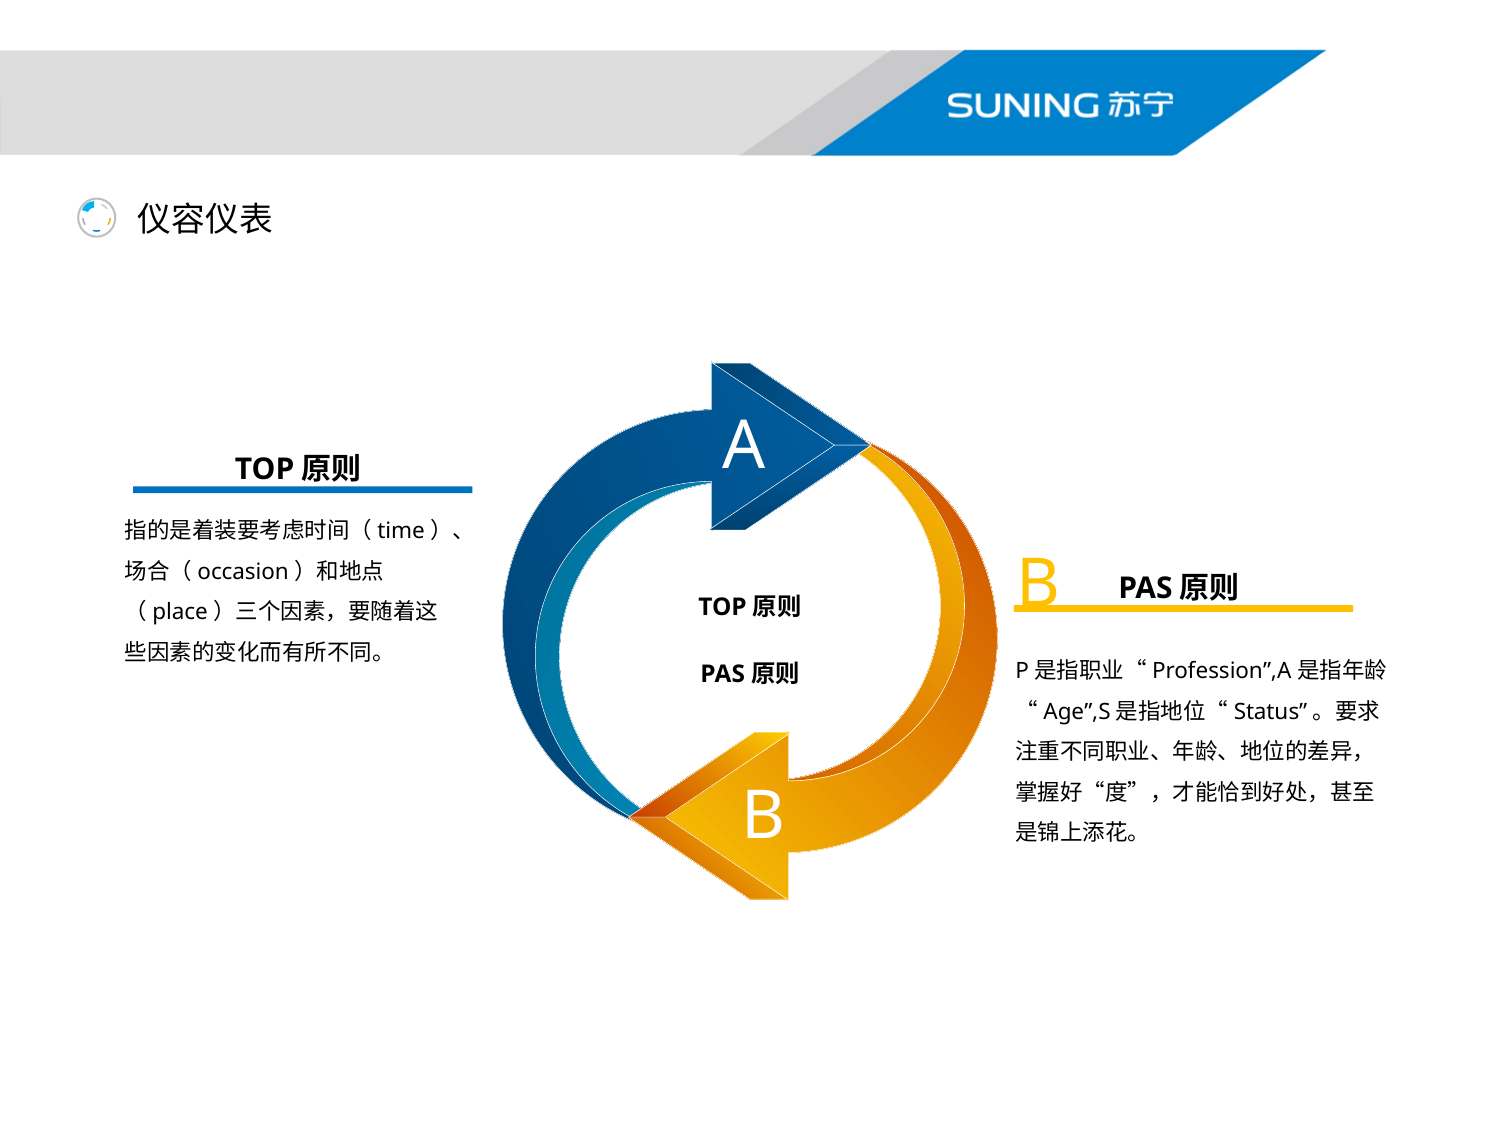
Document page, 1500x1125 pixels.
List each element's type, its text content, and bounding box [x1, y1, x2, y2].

picture [0, 26, 1500, 177]
text_box [1013, 605, 1354, 612]
text_box PAS原则 [1076, 560, 1297, 605]
text_box [133, 486, 473, 494]
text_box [69, 198, 121, 240]
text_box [514, 352, 872, 812]
text_box TOP原则 [180, 442, 416, 486]
text_box 仪容仪表 [123, 189, 741, 246]
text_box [628, 456, 986, 910]
text_box P是指职业“Profession”,A是指年龄“Age”,S是指地位“Status”。要求注重不同职业、年龄、地位的差异，掌握好“度”，才能恰到好处，甚至是锦上添花。 [1000, 635, 1409, 853]
text_box 指的是着装要考虑时间（time）、场合（occasion）和地点（place）三个因素，要随着这些因素的变化而有所不同。 [109, 495, 473, 673]
text_box B [1002, 531, 1076, 627]
